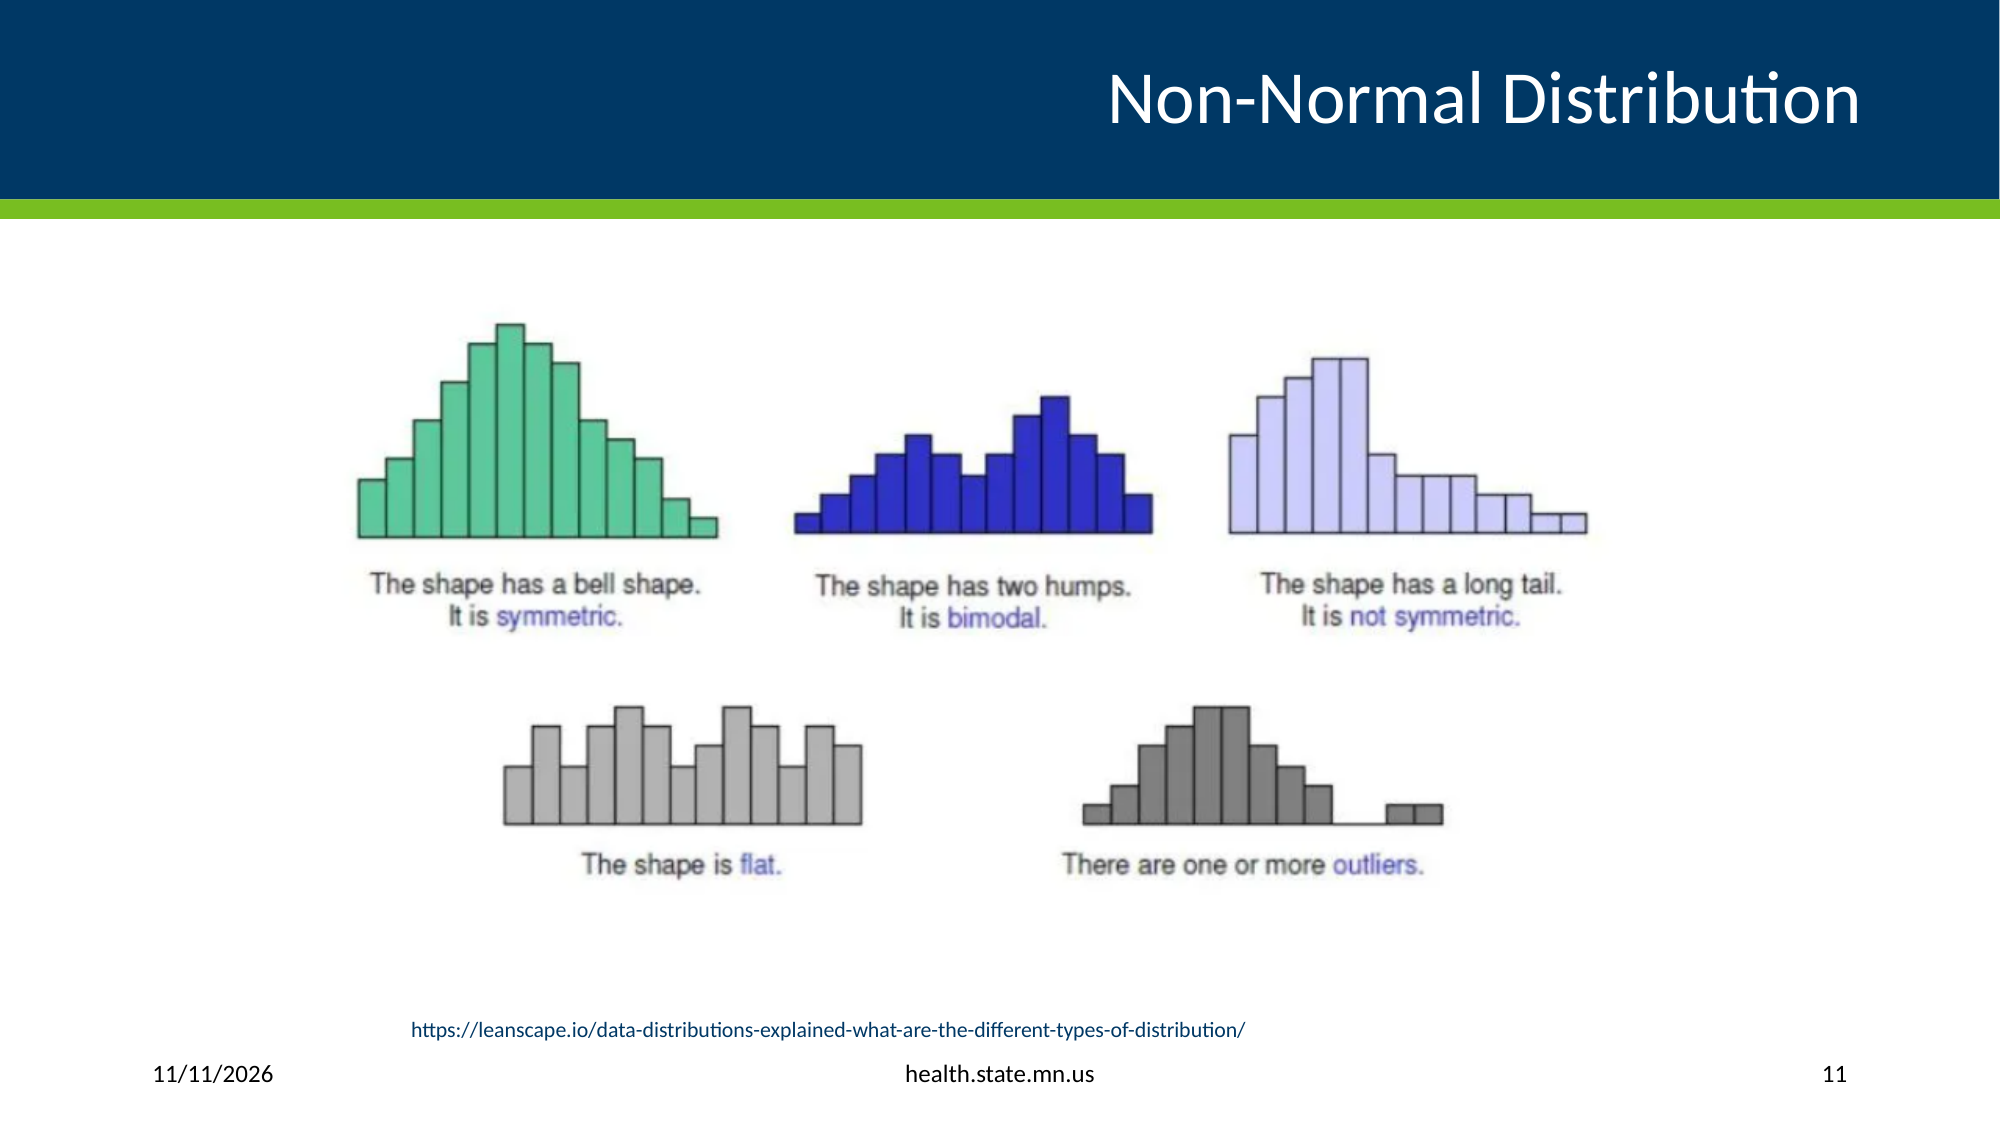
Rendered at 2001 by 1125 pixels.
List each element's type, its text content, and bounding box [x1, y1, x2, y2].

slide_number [137, 1042, 361, 1103]
text_box https://leanscape.io/data-distributions-explained-what-are-the-different-types-of-distribution/ [396, 1008, 1700, 1050]
footer health.state.mn.us [541, 1050, 1459, 1103]
picture [264, 259, 1678, 948]
slide_number 11 [1622, 1042, 1863, 1103]
title Non-Normal Distribution [137, 0, 1863, 200]
